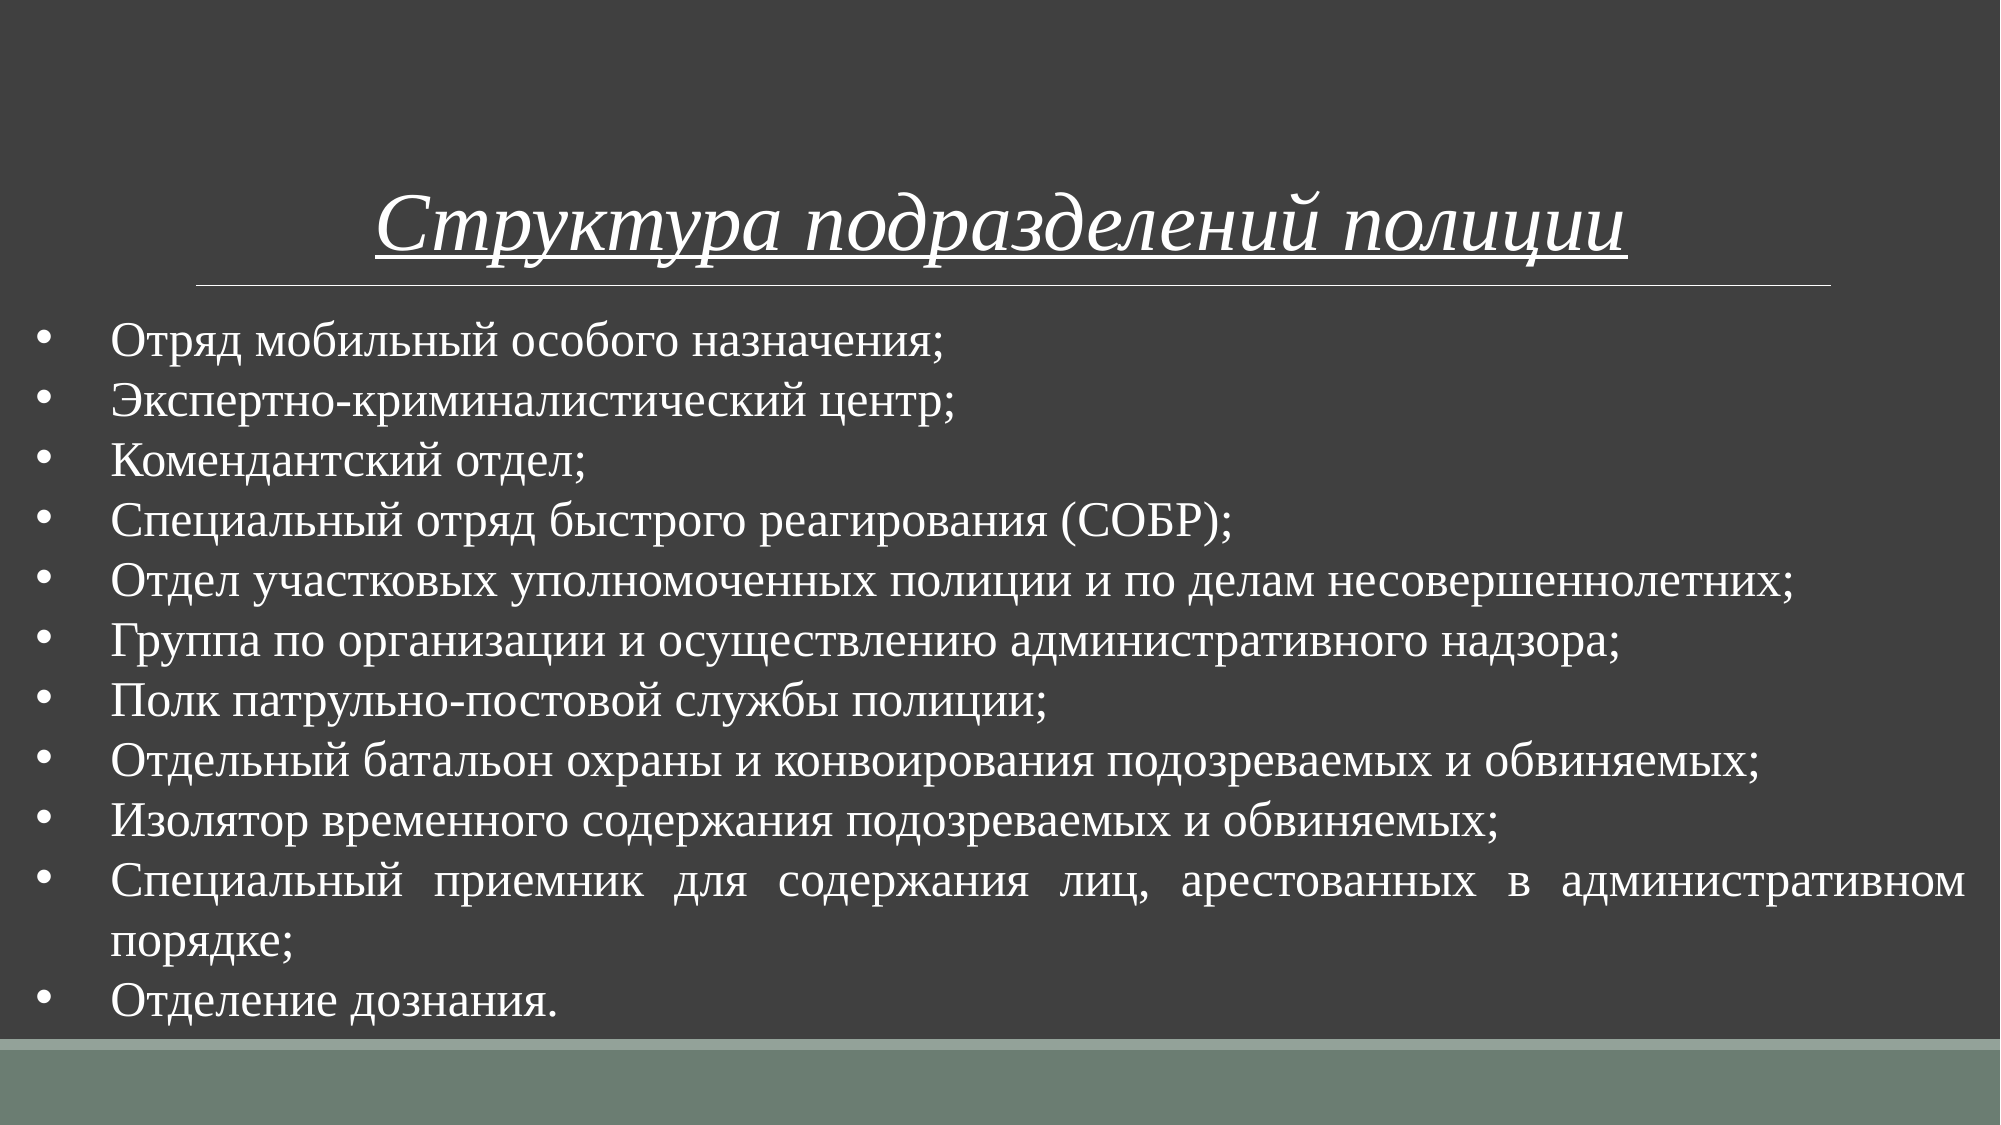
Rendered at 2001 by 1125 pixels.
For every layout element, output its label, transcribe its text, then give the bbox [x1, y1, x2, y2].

text_box Структура подразделений полиции [360, 159, 1643, 275]
text_box Отряд мобильный особого назначения; Экспертно-криминалистический центр; Комендантский отдел; Специальный отряд быстрого реагирования (СОБР); Отдел участковых уполномоченных полиции и по делам несовершеннолетних; Группа по организации и осуществлению административного надзора; Полк патрульно-постовой службы полиции; Отдельный батальон охраны и конвоирования подозреваемых и обвиняемых; Изолятор временного содержания подозреваемых и обвиняемых; Специальный приемник для содержания лиц, арестованных в административном порядке; Отделение дознания. [20, 299, 1982, 1035]
